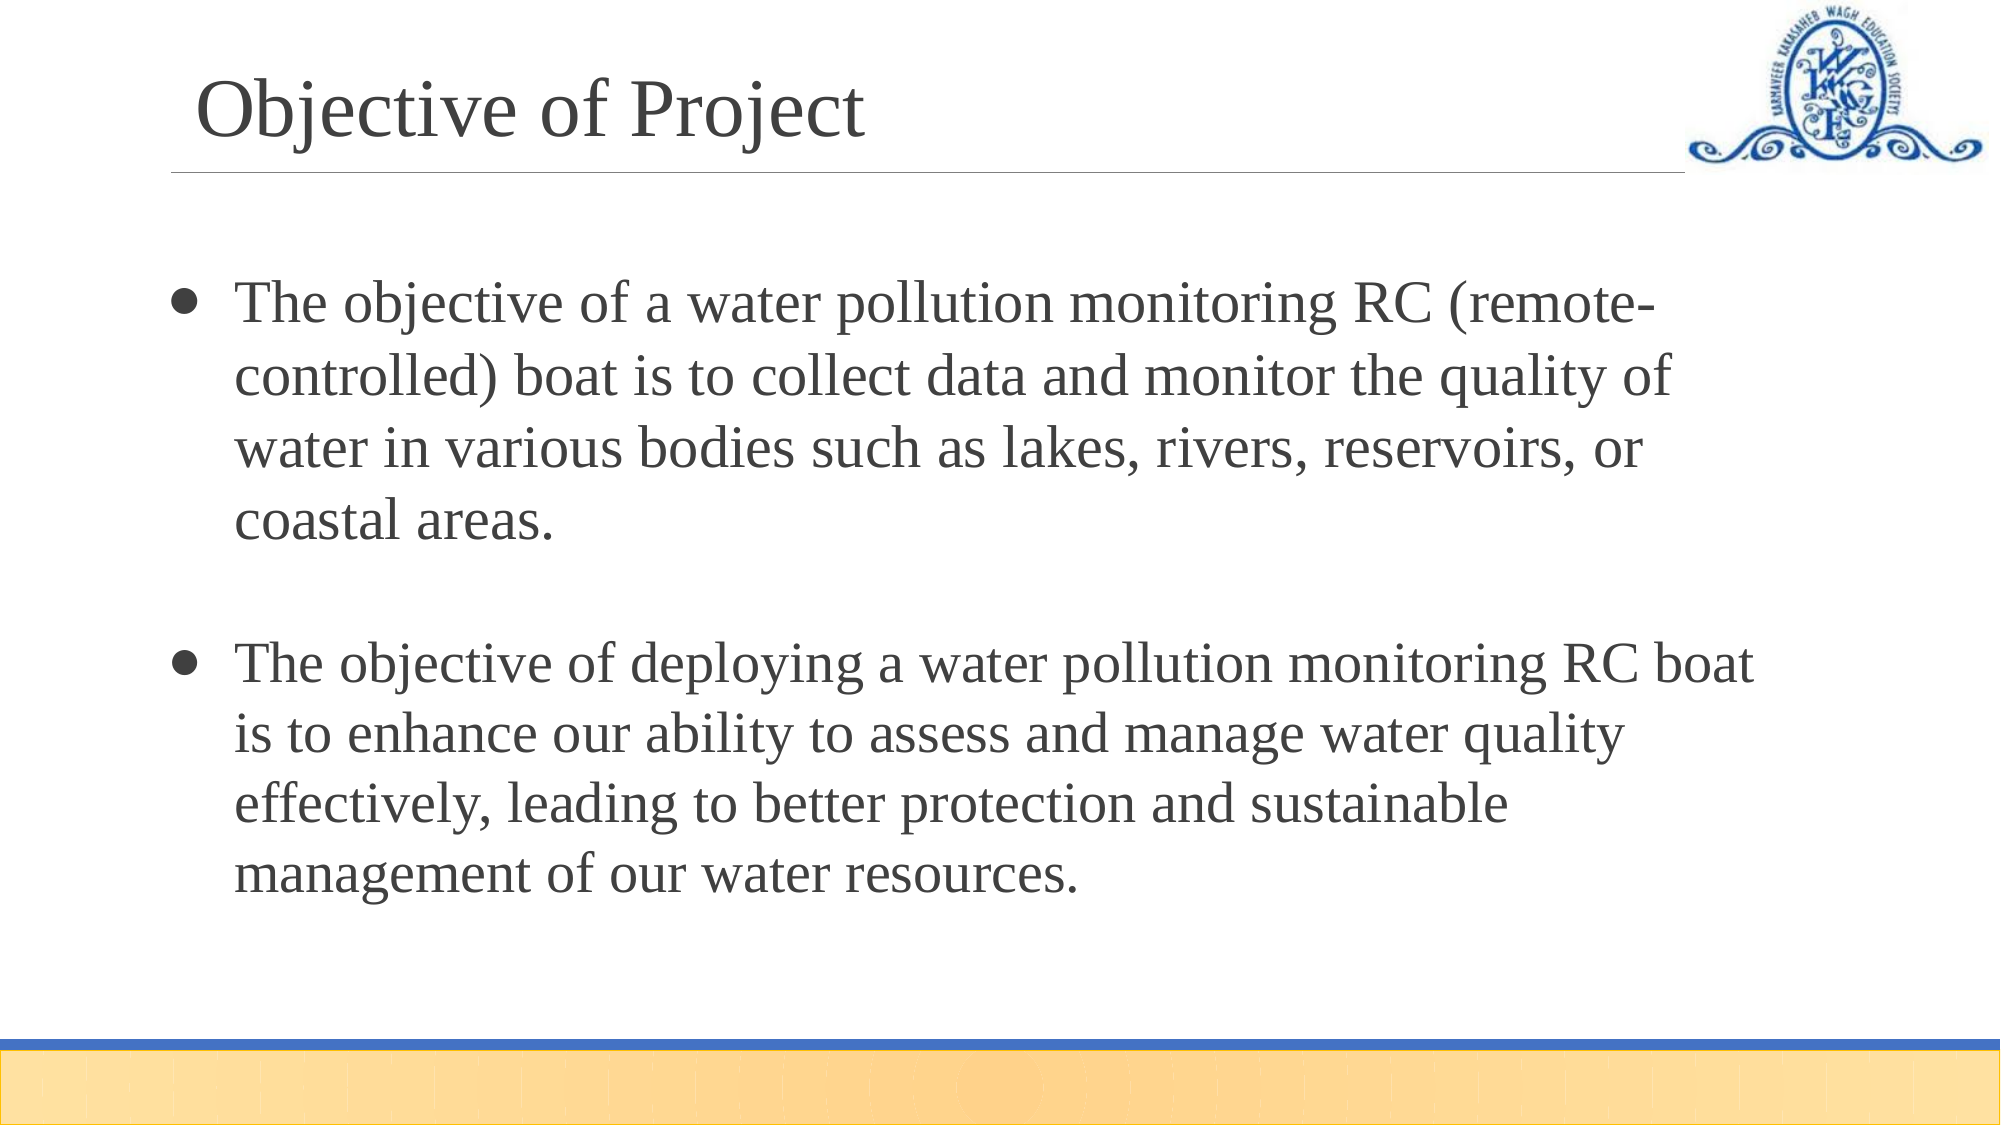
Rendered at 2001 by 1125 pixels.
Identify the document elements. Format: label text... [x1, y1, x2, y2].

picture [1685, 0, 1989, 175]
text_box The objective of a water pollution monitoring RC (remote-controlled) boat is to collect data and monitor the quality of water in various bodies such as lakes, rivers, reservoirs, or coastal areas. The objective of deploying a water pollution monitoring RC boat is to enhance our ability to assess and manage water quality effectively, leading to better protection and sustainable management of our water resources. [144, 247, 1807, 905]
title Objective of Project [180, 47, 1830, 161]
